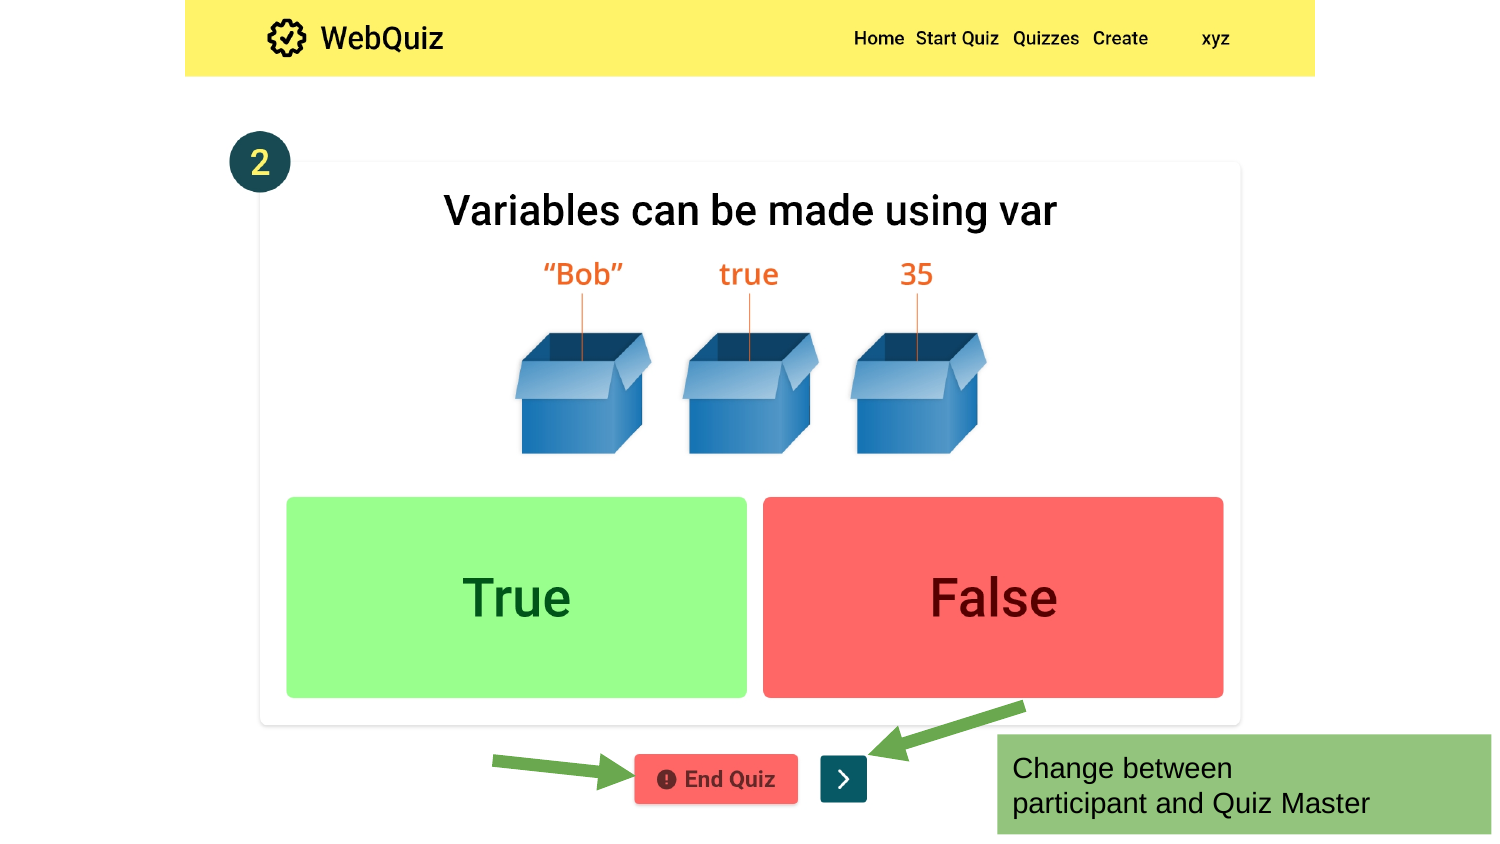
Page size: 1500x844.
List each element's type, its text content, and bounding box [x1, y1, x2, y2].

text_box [867, 705, 1025, 756]
picture [185, 0, 1315, 844]
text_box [492, 760, 636, 777]
text_box Change between participant and Quiz Master [1319, 734, 1492, 835]
